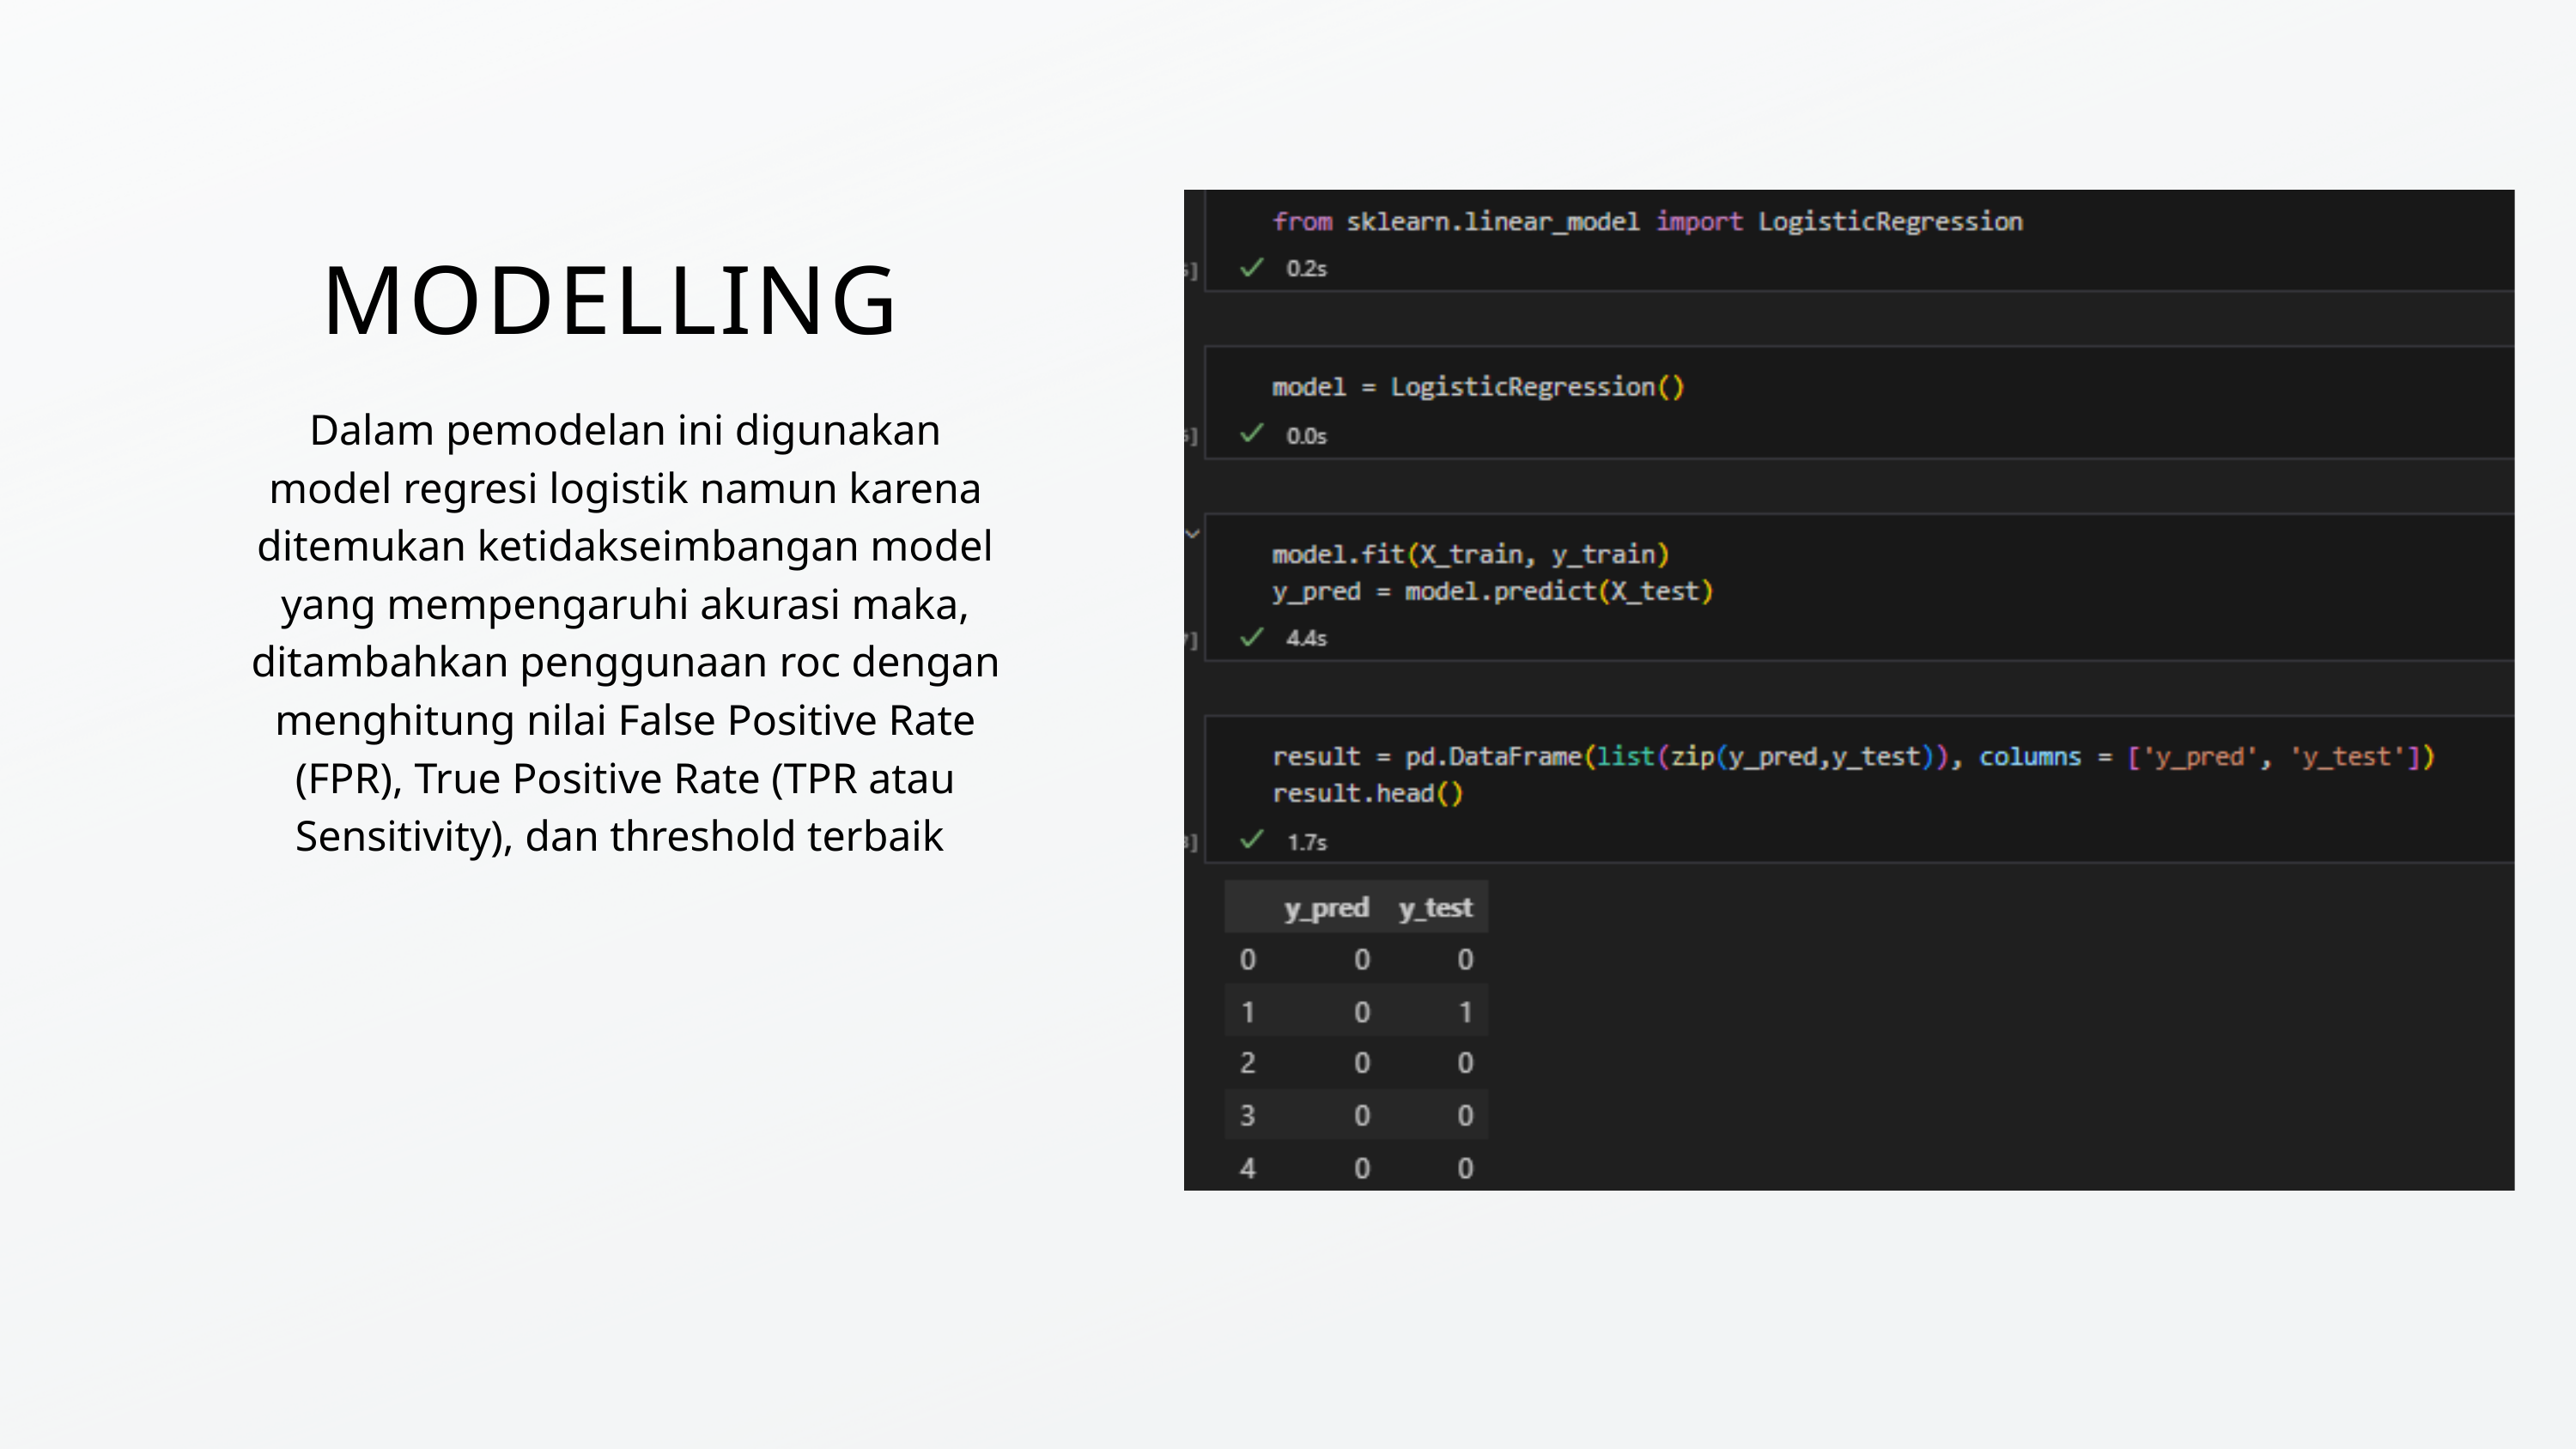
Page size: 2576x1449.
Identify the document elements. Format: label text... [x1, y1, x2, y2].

text_box Dalam pemodelan ini digunakan model regresi logistik namun karena ditemukan ketidakseimbangan model yang mempengaruhi akurasi maka, ditambahkan penggunaan roc dengan menghitung nilai False Positive Rate (FPR), True Positive Rate (TPR atau Sensitivity), dan threshold terbaik [246, 395, 1005, 860]
text_box [0, 0, 2576, 1449]
text_box MODELLING [186, 222, 1034, 354]
text_box [1184, 190, 2515, 1191]
